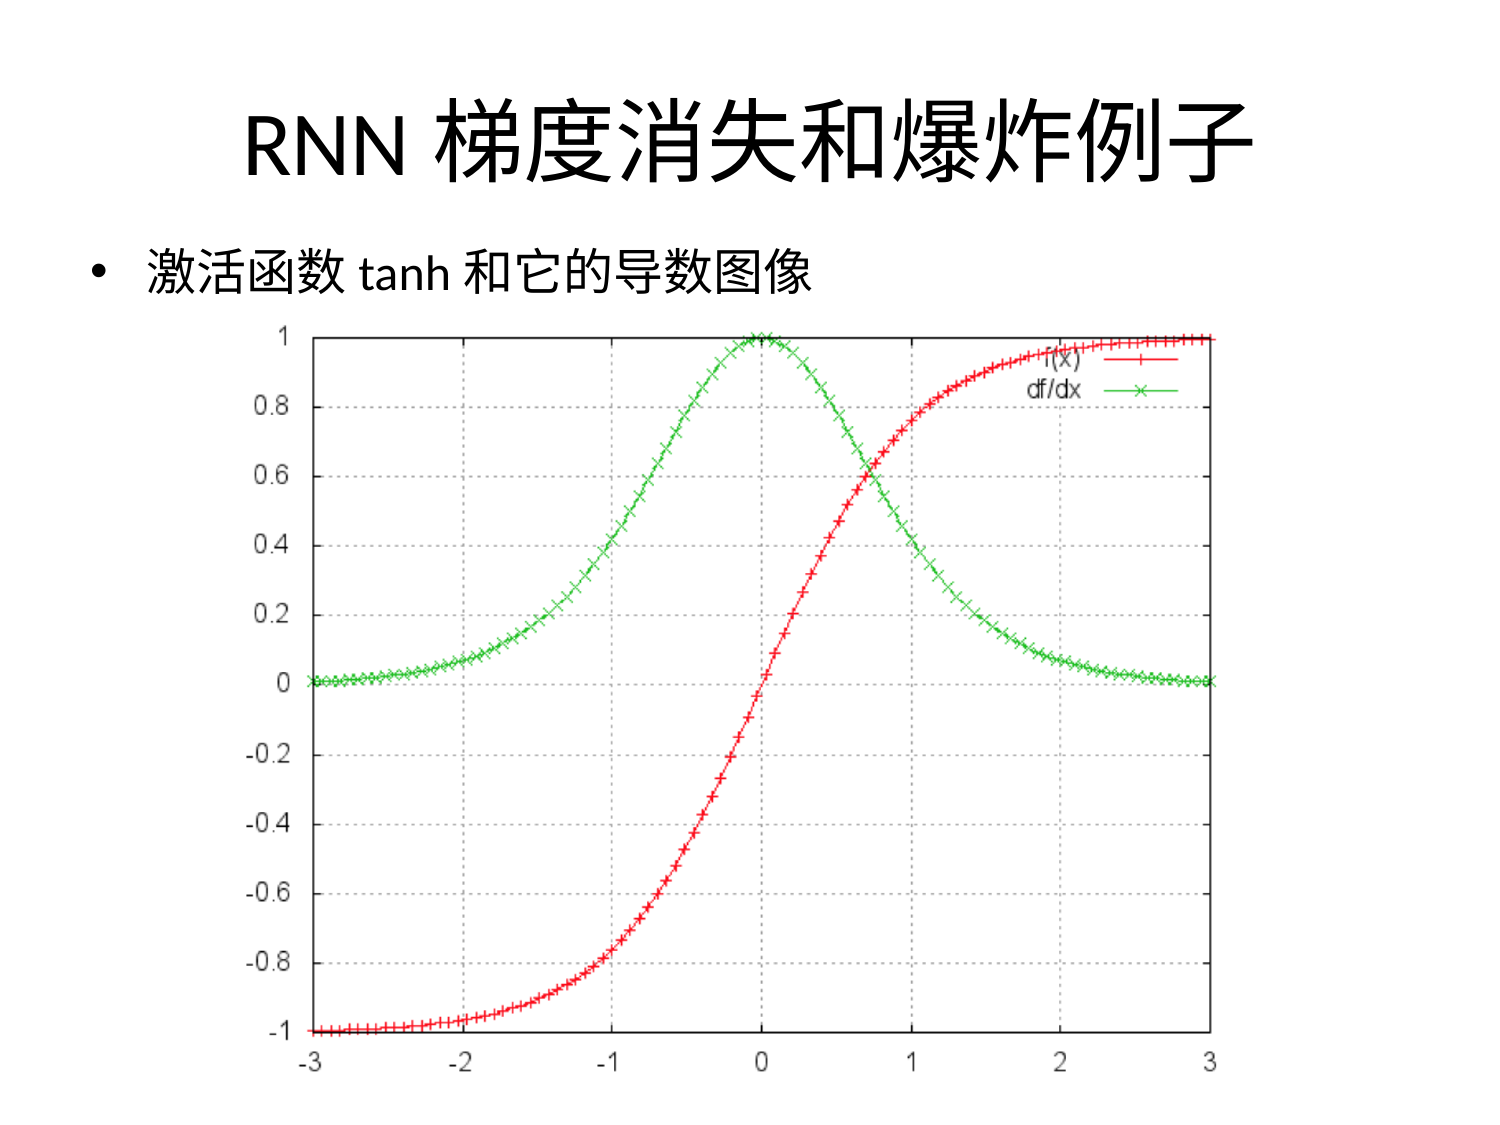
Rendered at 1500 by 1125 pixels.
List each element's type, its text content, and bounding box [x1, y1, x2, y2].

title RNN梯度消失和爆炸例子 [75, 45, 1425, 232]
list 激活函数tanh和它的导数图像 [75, 232, 1425, 1005]
picture [229, 310, 1269, 1091]
